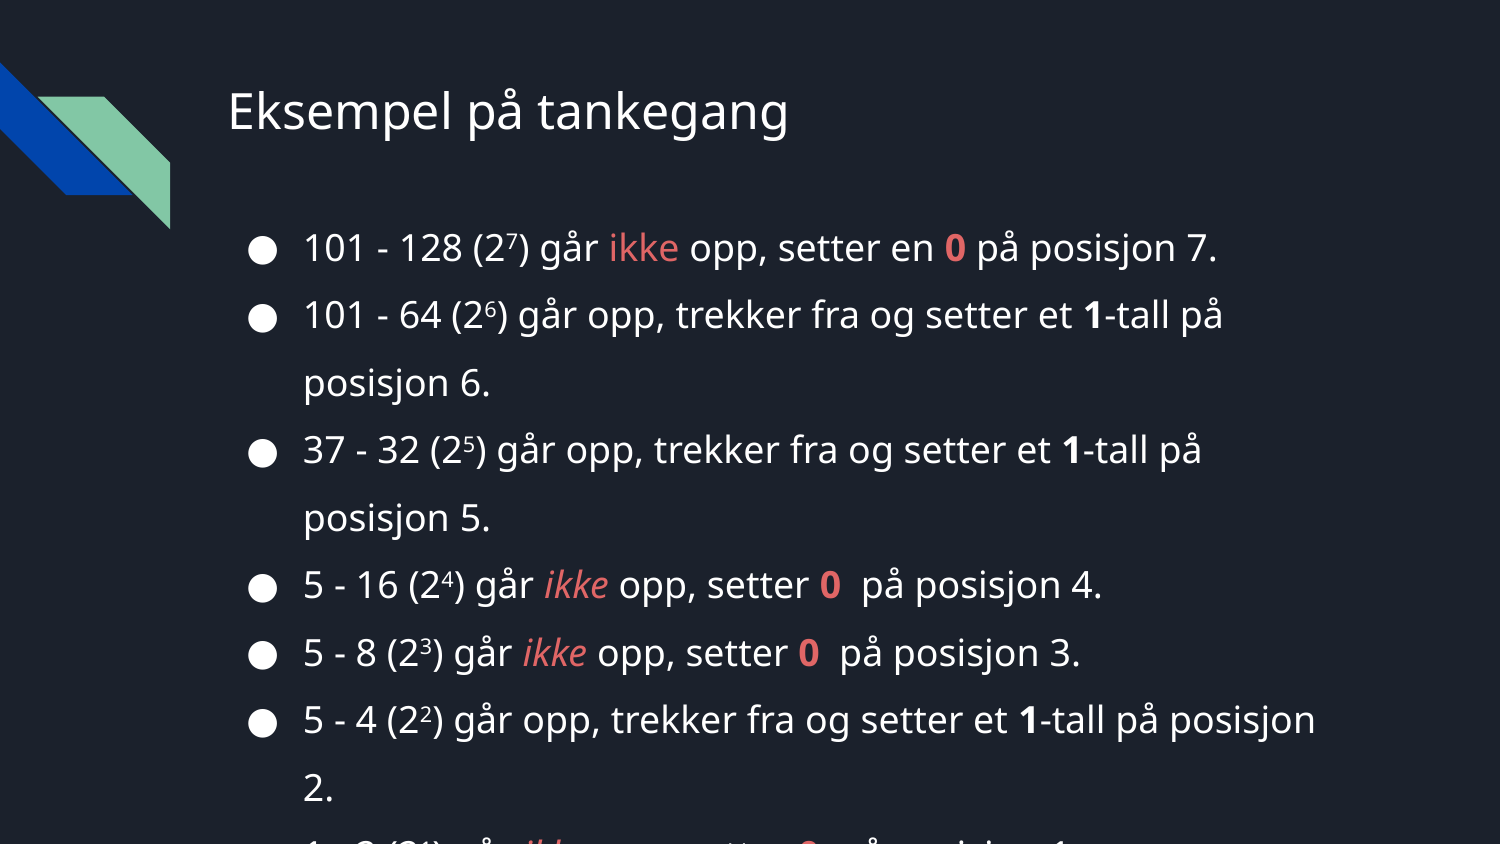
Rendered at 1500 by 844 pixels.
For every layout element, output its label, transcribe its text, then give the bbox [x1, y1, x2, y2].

title Eksempel på tankegang [212, 64, 1368, 186]
list 101 - 128 (27) går ikke opp, setter en 0 på posisjon 7. 101 - 64 (26) går opp, trekker fra og setter et 1-tall på posisjon 6. 37 - 32 (25) går opp, trekker fra og setter et 1-tall på posisjon 5. 5 - 16 (24) går ikke opp, setter 0 på posisjon 4. 5 - 8 (23) går ikke opp, setter 0 på posisjon 3. 5 - 4 (22) går opp, trekker fra og setter et 1-tall på posisjon 2. 1 - 2 (21) går ikke opp, setter 0 på posisjon 1. 1 - 1 (20) går opp, trekker fra og setter et 1-tall på posisjon 0. = 0110 0101 [212, 186, 1368, 810]
